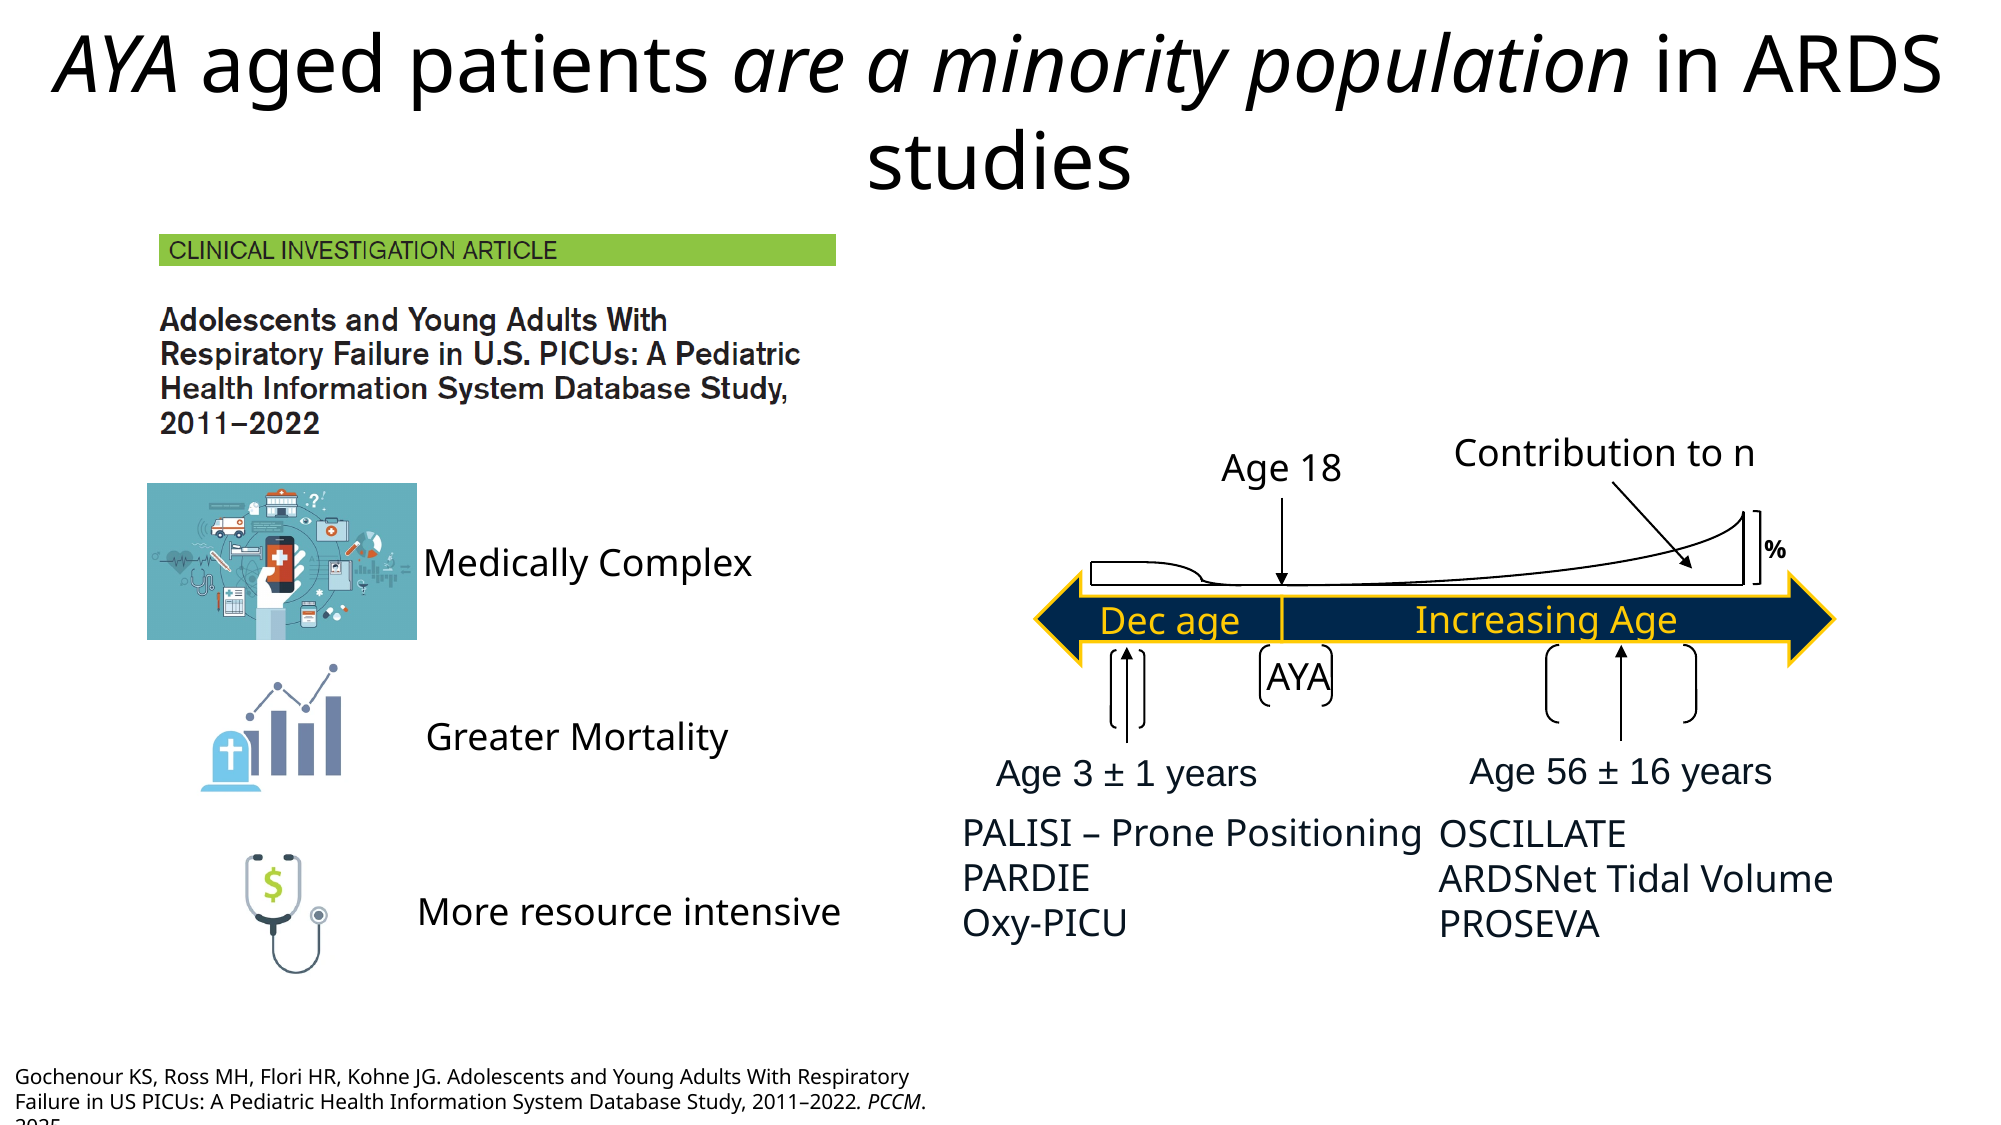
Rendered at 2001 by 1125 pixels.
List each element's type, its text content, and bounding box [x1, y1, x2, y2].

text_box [978, 801, 1827, 955]
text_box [146, 227, 844, 990]
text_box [829, 420, 1836, 707]
title AYA aged patients are a minority population in ARDS studies [0, 3, 2000, 221]
text_box Gochenour KS, Ross MH, Flori HR, Kohne JG. Adolescents and Young Adults With Respiratory Failure in US PICUs: A Pediatric Health Information System Database Study, 2011–2022. PCCM. 2025. [0, 1056, 944, 1125]
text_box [978, 644, 1796, 801]
